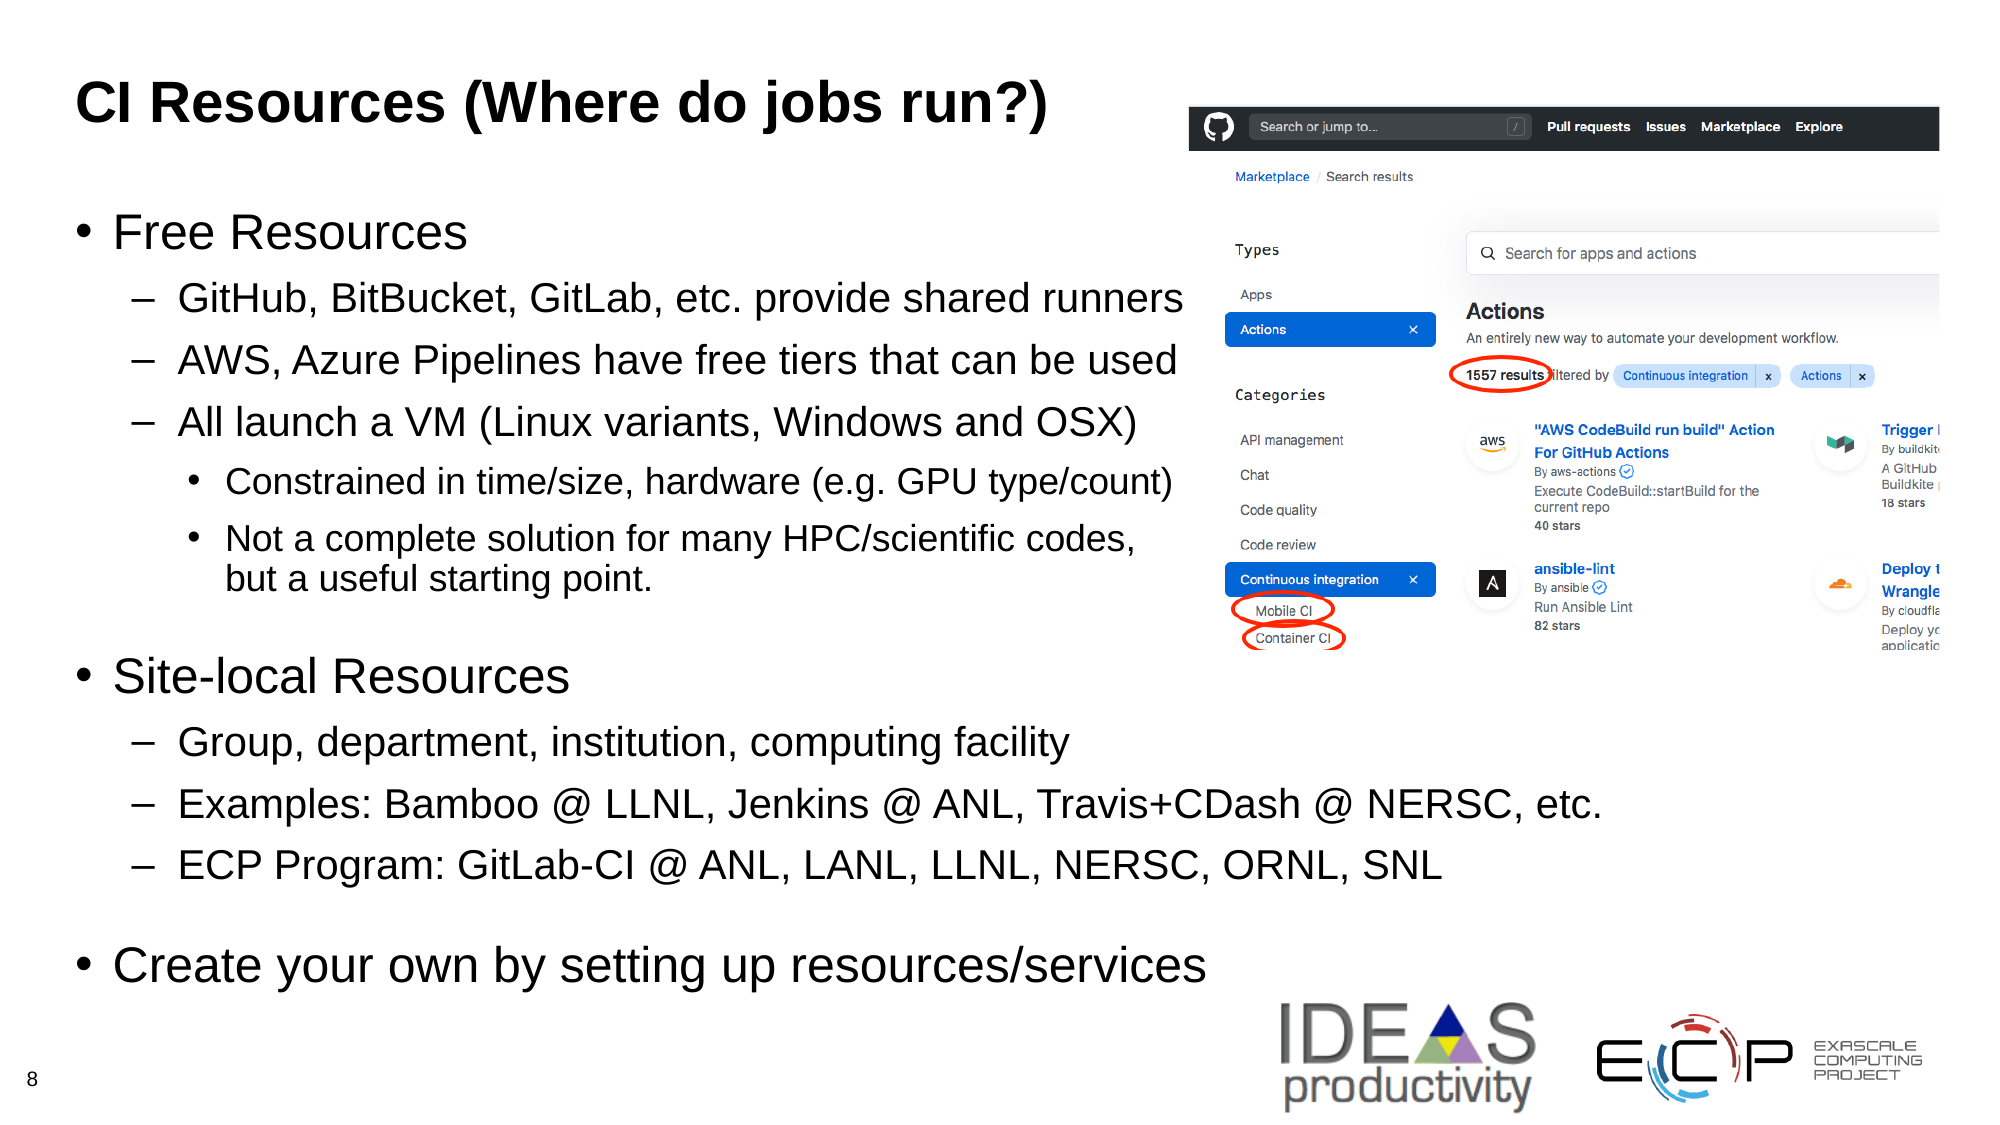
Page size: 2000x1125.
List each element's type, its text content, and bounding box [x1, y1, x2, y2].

picture [1188, 104, 1940, 650]
picture [1597, 1058, 1922, 1103]
list Free Resources GitHub, BitBucket, GitLab, etc. provide shared runners AWS, Azure Pipelines have free tiers that can be used All launch a VM (Linux variants, Windows and OSX) Constrained in time/size, hardware (e.g. GPU type/count) Not a complete solution for many HPC/scientific codes, but a useful starting point. Site-local Resources Group, department, institution, computing facility Examples: Bamboo @ LLNL, Jenkins @ ANL, Travis+CDash @ NERSC, etc. ECP Program: GitLab-CI @ ANL, LANL, LLNL, NERSC, ORNL, SNL Create your own by setting up resources/services [59, 198, 1926, 1058]
picture [1280, 1058, 1537, 1114]
title CI Resources (Where do jobs run?) [59, 67, 1926, 162]
